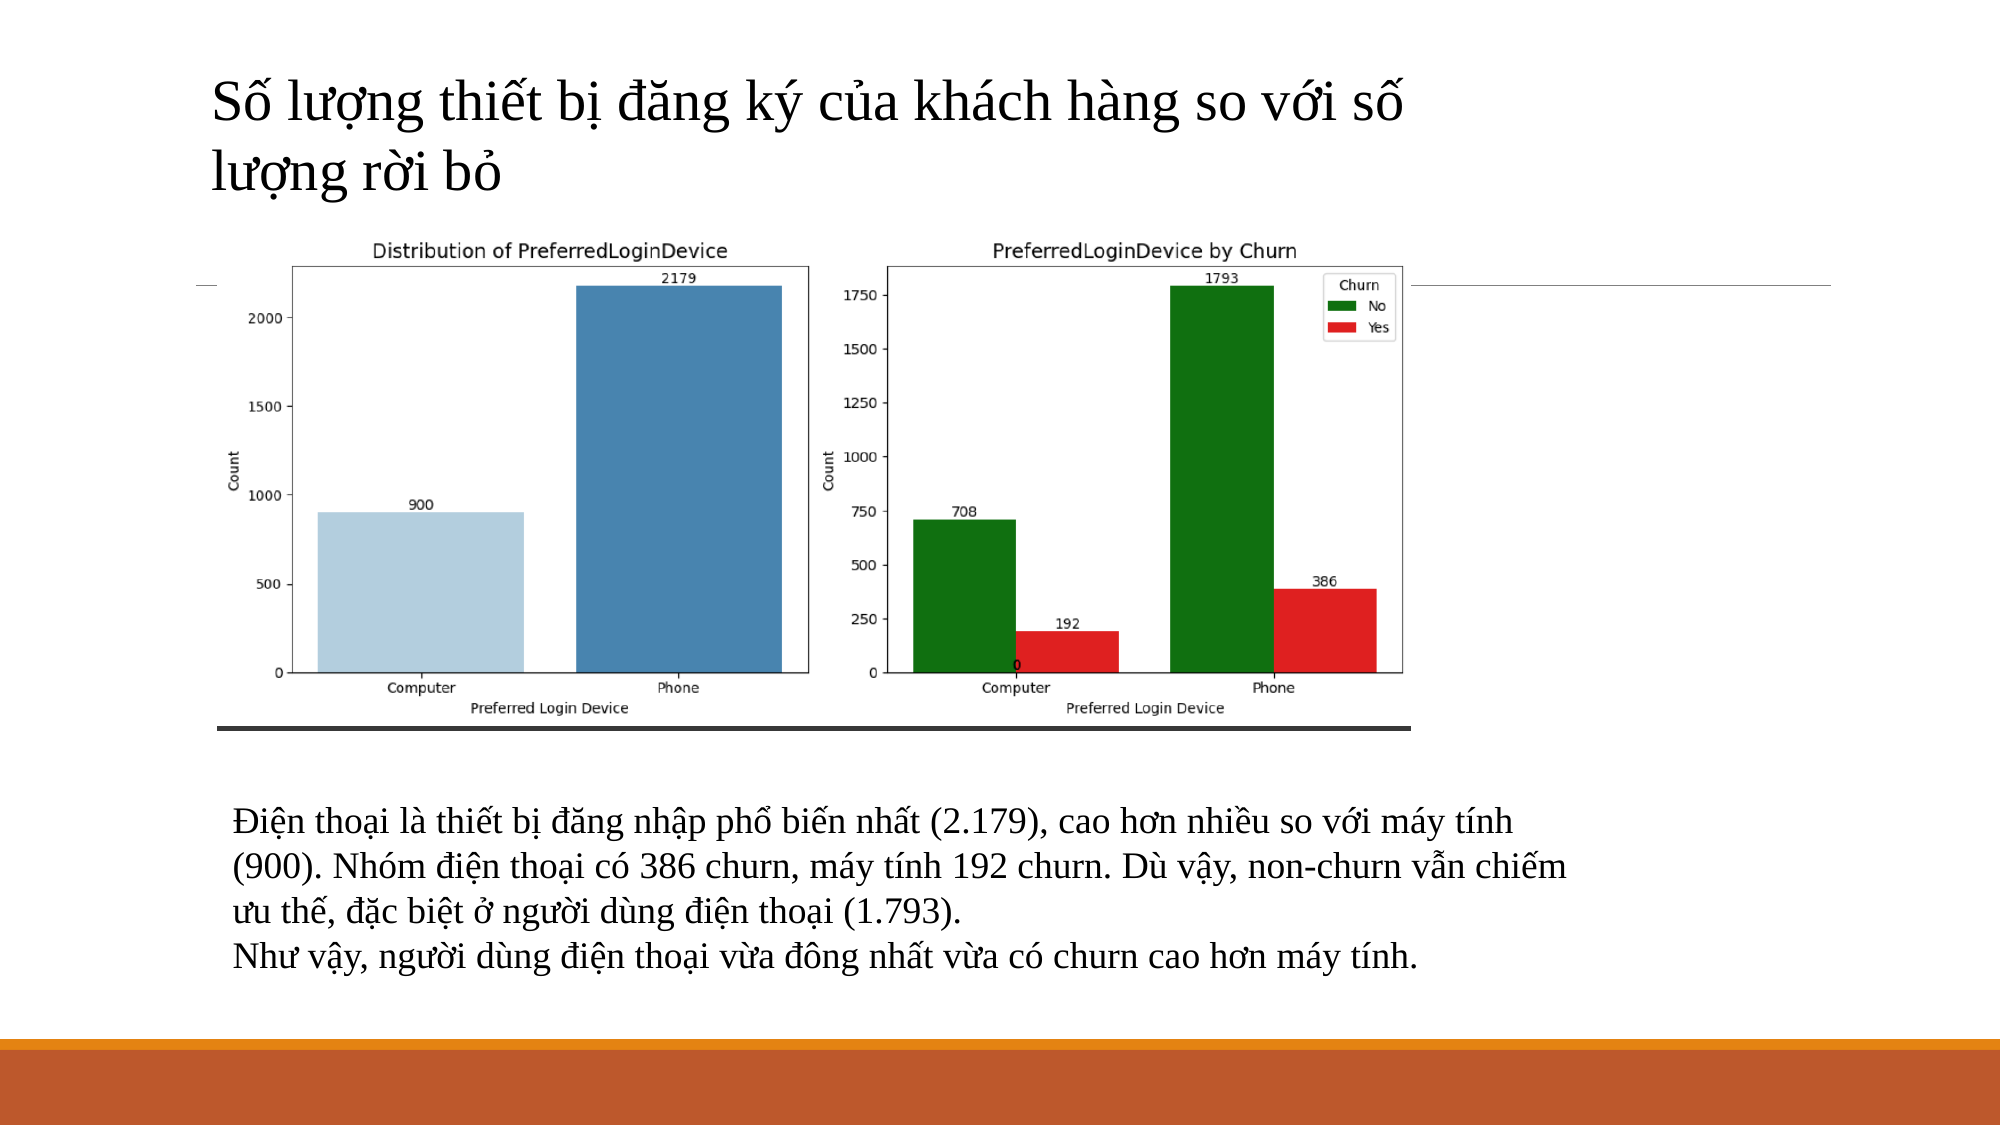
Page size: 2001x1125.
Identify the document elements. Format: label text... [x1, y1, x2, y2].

text_box Điện thoại là thiết bị đăng nhập phổ biến nhất (2.179), cao hơn nhiều so với máy tính (900). Nhóm điện thoại có 386 churn, máy tính 192 churn. Dù vậy, non-churn vẫn chiếm ưu thế, đặc biệt ở người dùng điện thoại (1.793). Như vậy, người dùng điện thoại vừa đông nhất vừa có churn cao hơn máy tính. [217, 788, 1609, 984]
picture [217, 233, 1411, 732]
text_box Số lượng thiết bị đăng ký của khách hàng so với số lượng rời bỏ [196, 54, 1478, 210]
